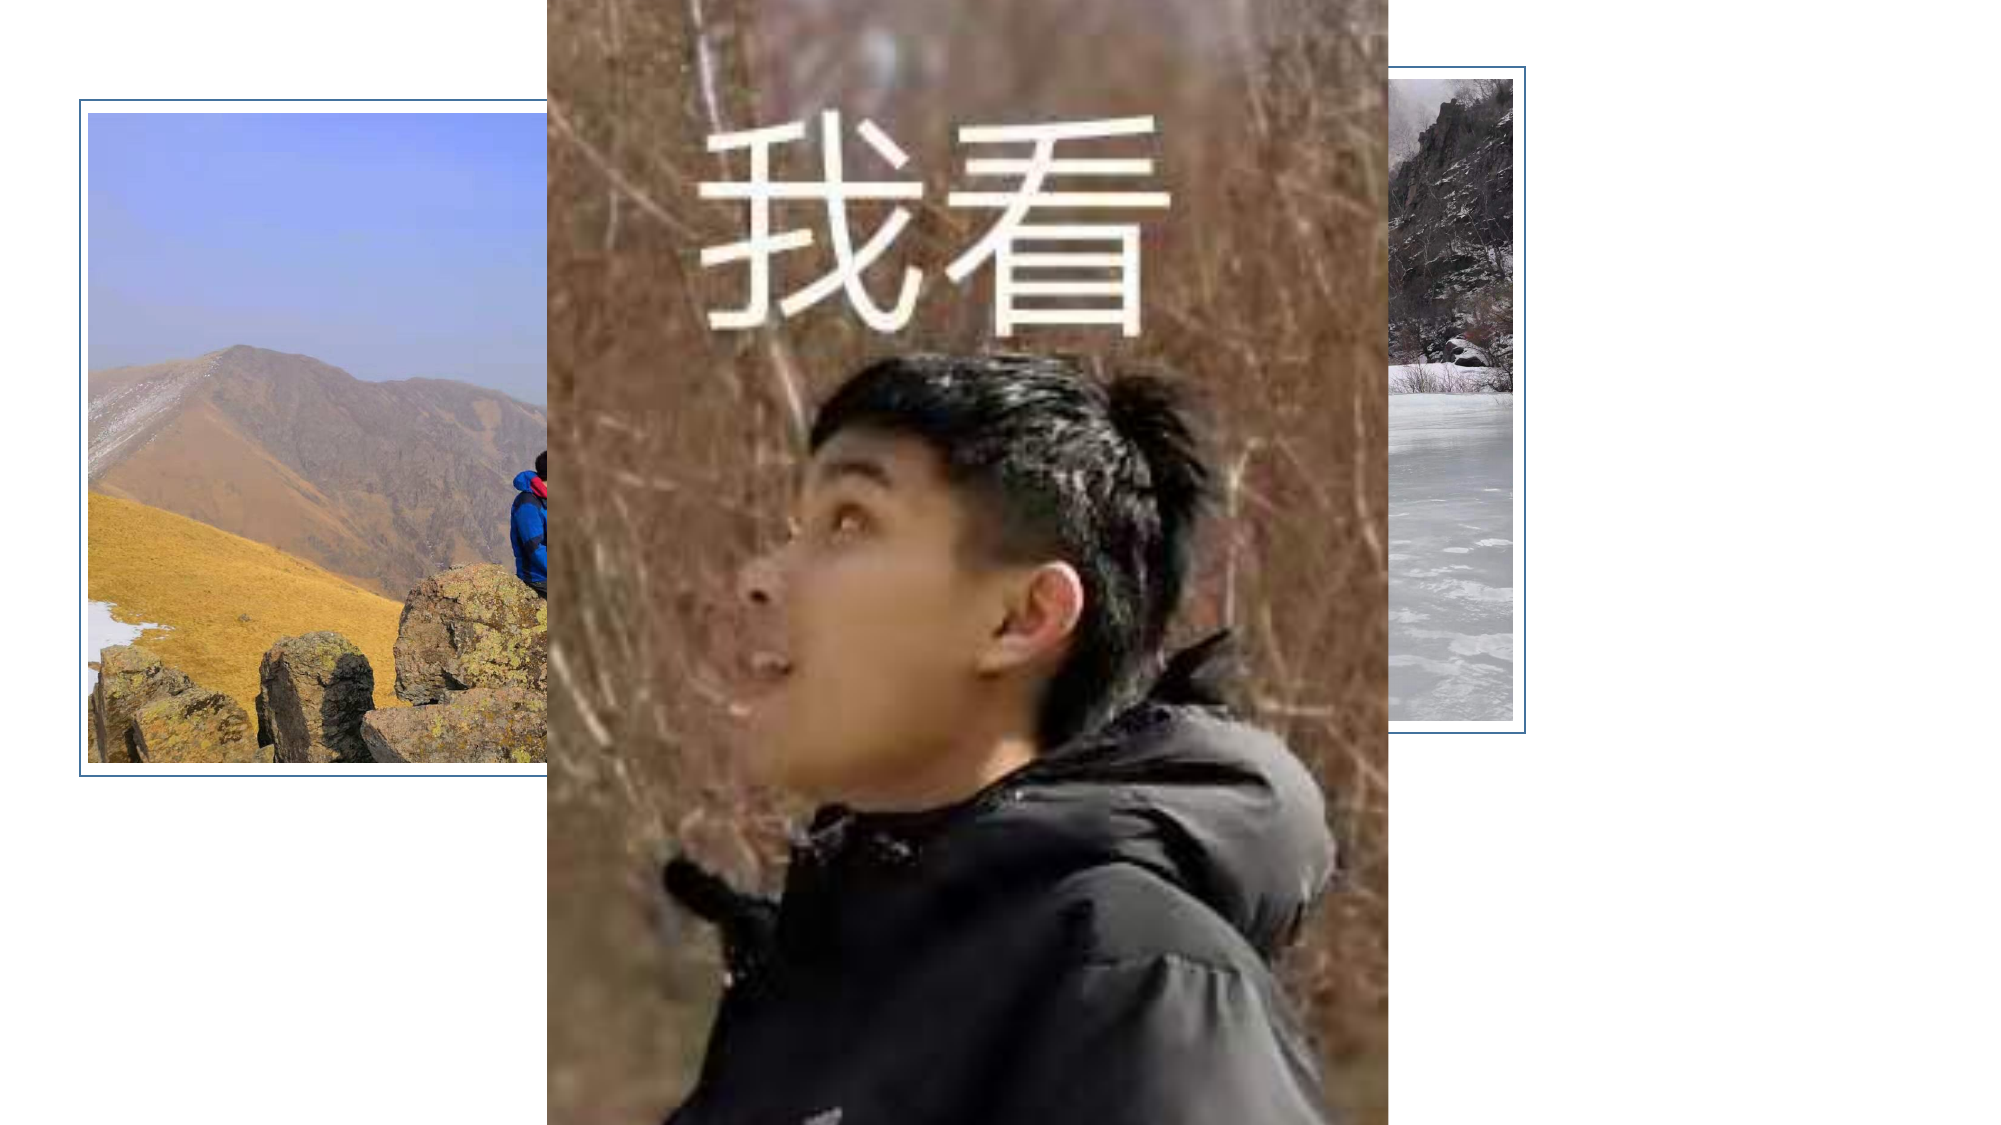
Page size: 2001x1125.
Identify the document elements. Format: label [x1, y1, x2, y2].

picture [88, 0, 1513, 1125]
text_box [1389, 66, 1526, 734]
text_box [79, 99, 547, 777]
